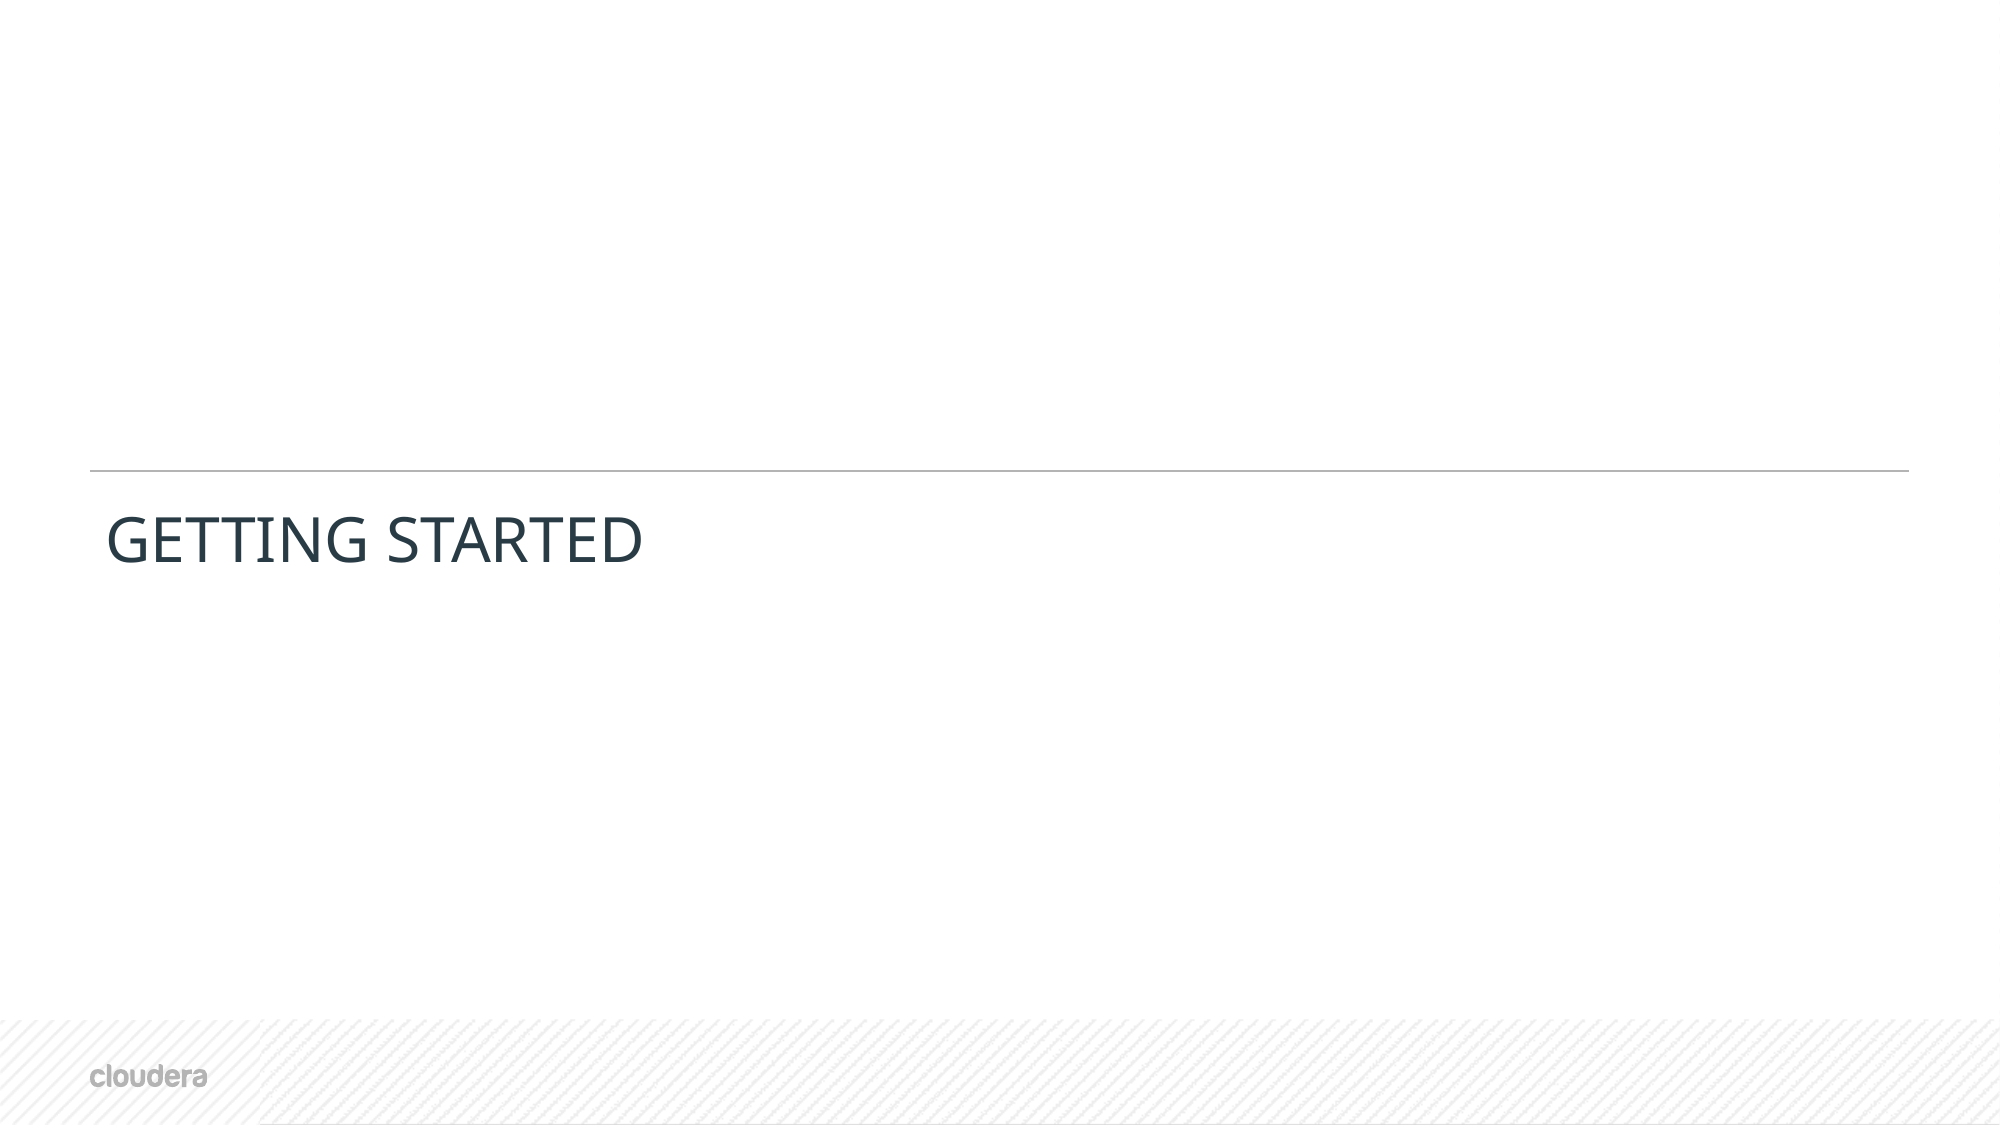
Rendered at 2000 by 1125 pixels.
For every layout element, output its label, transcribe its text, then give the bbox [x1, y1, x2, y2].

picture [0, 1018, 2000, 1125]
title GETTING STARTED [90, 499, 1910, 600]
